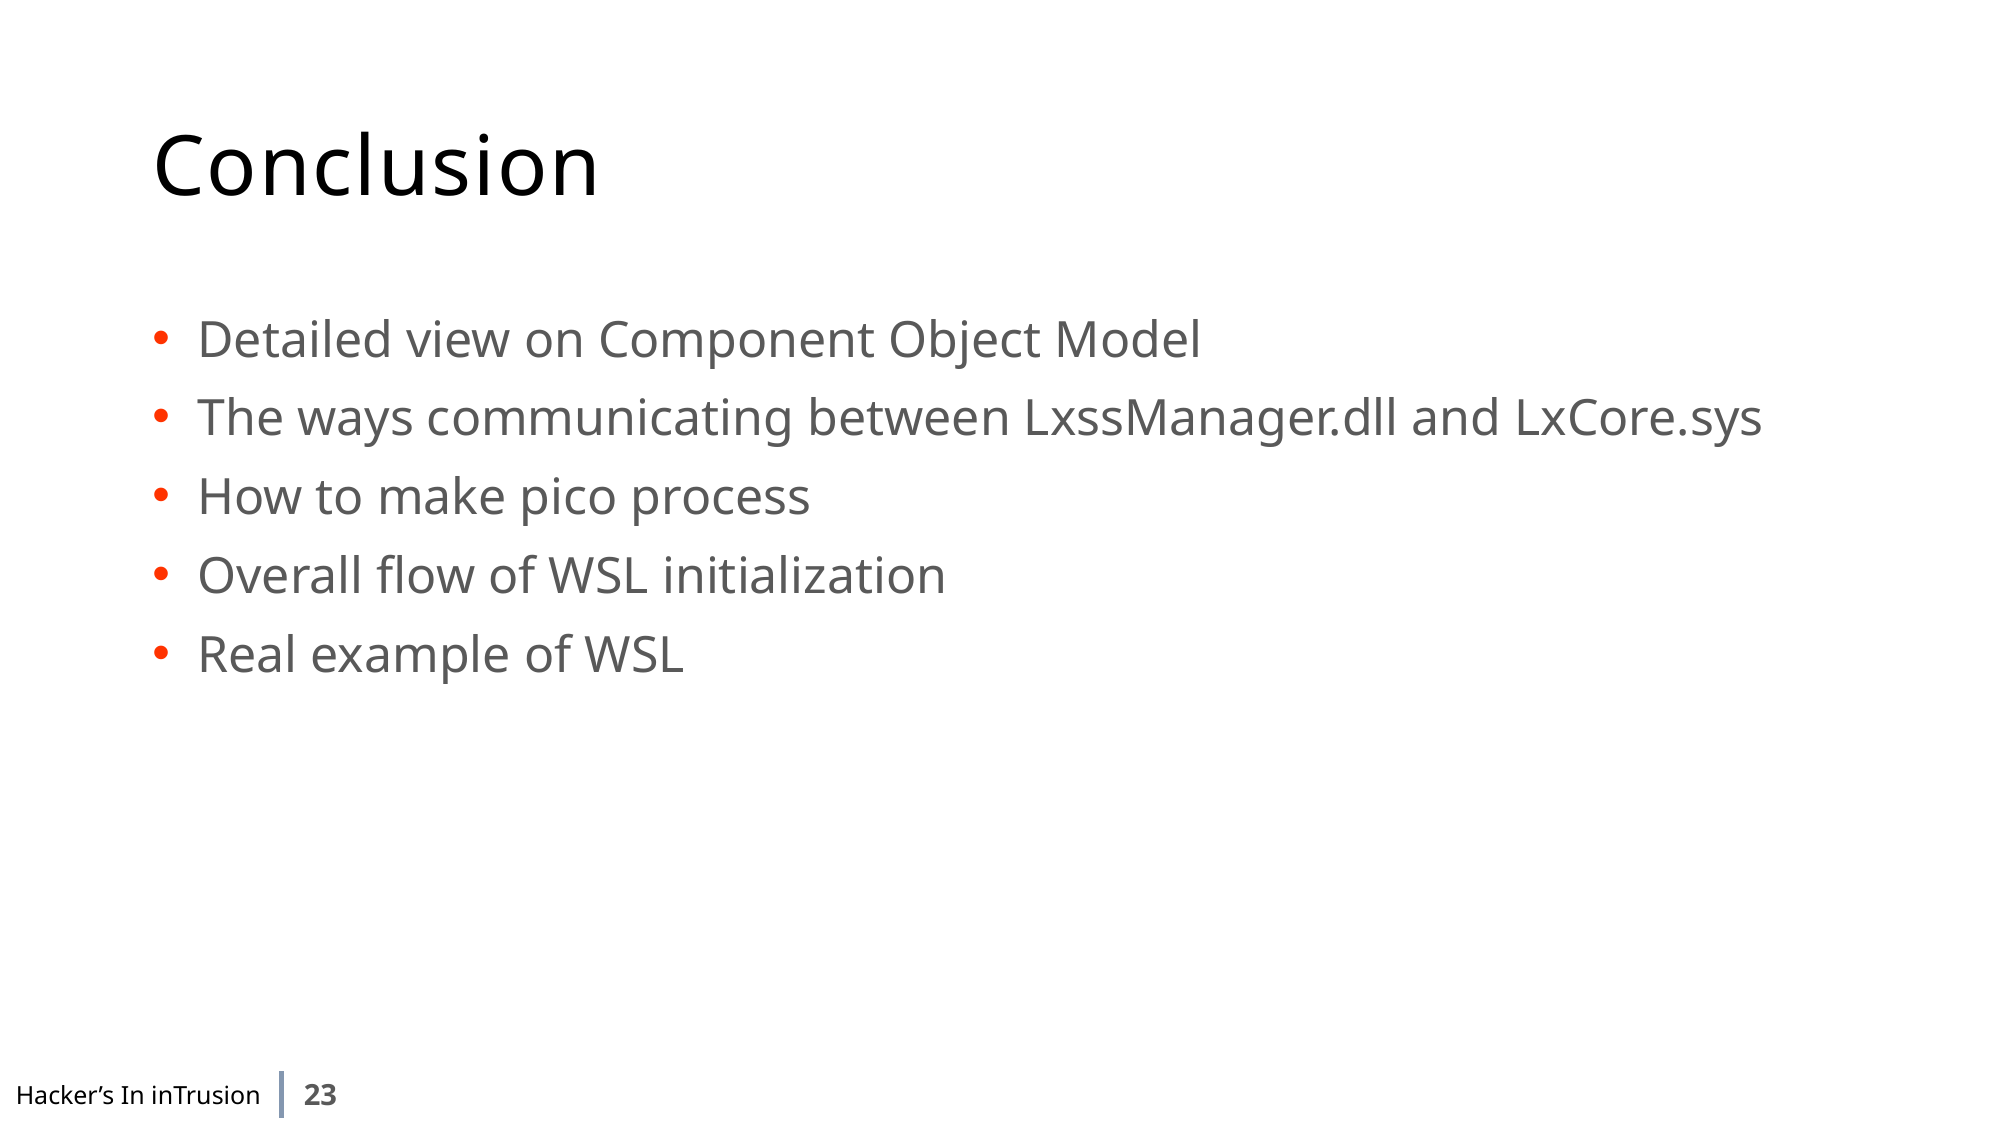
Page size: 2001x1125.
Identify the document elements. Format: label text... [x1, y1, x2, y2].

title Conclusion [137, 59, 1863, 278]
list Detailed view on Component Object Model The ways communicating between LxssManager.dll and LxCore.sys How to make pico process Overall flow of WSL initialization Real example of WSL [137, 299, 1863, 1061]
